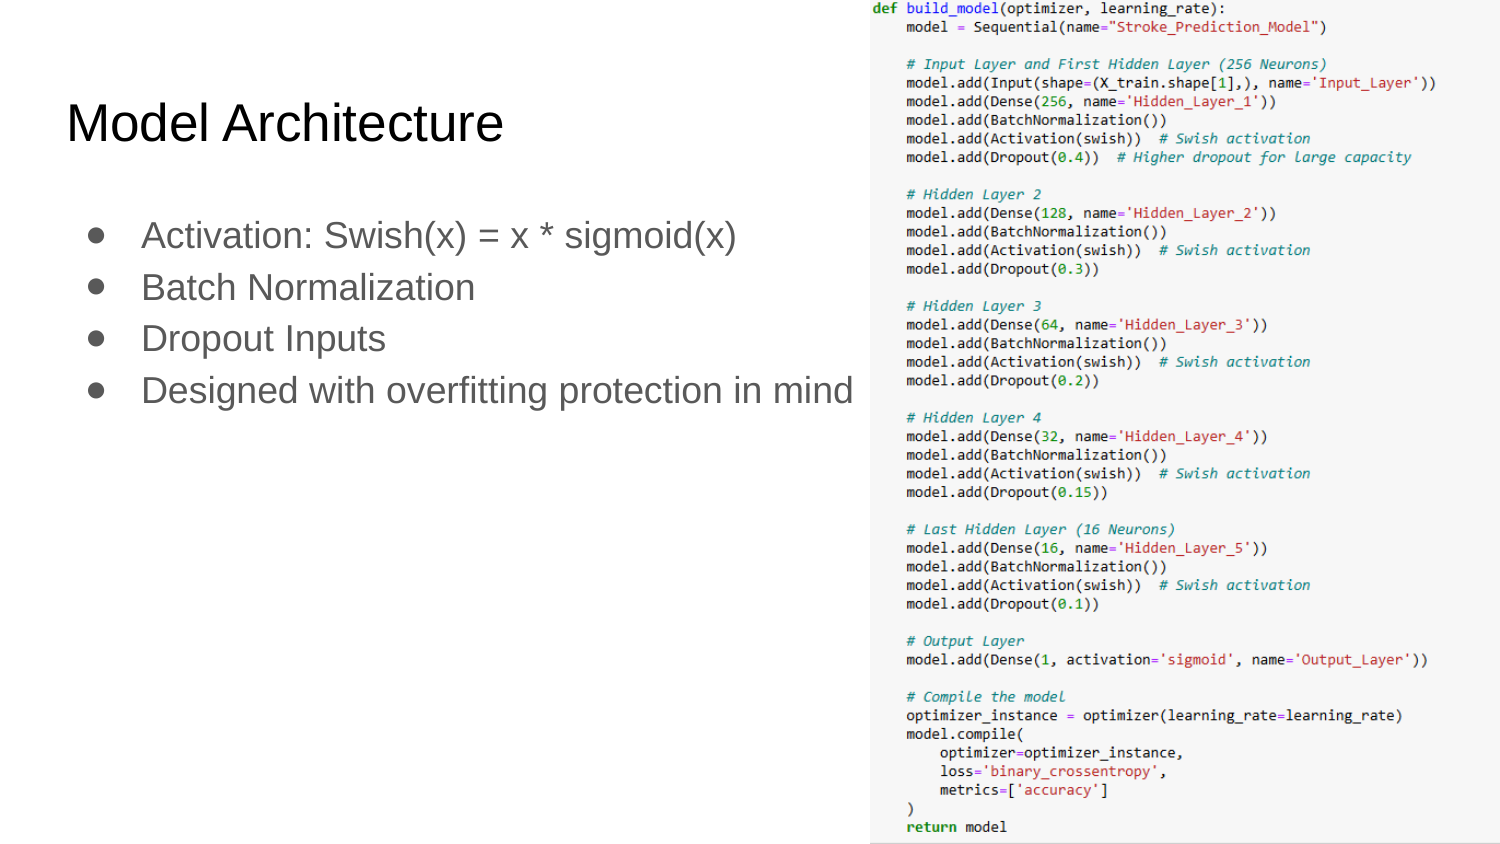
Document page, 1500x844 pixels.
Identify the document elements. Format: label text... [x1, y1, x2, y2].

list Activation: Swish(x) = x * sigmoid(x) Batch Normalization Dropout Inputs Designed with overfitting protection in mind [51, 189, 865, 750]
title Model Architecture [51, 72, 865, 167]
picture [870, 0, 1500, 844]
